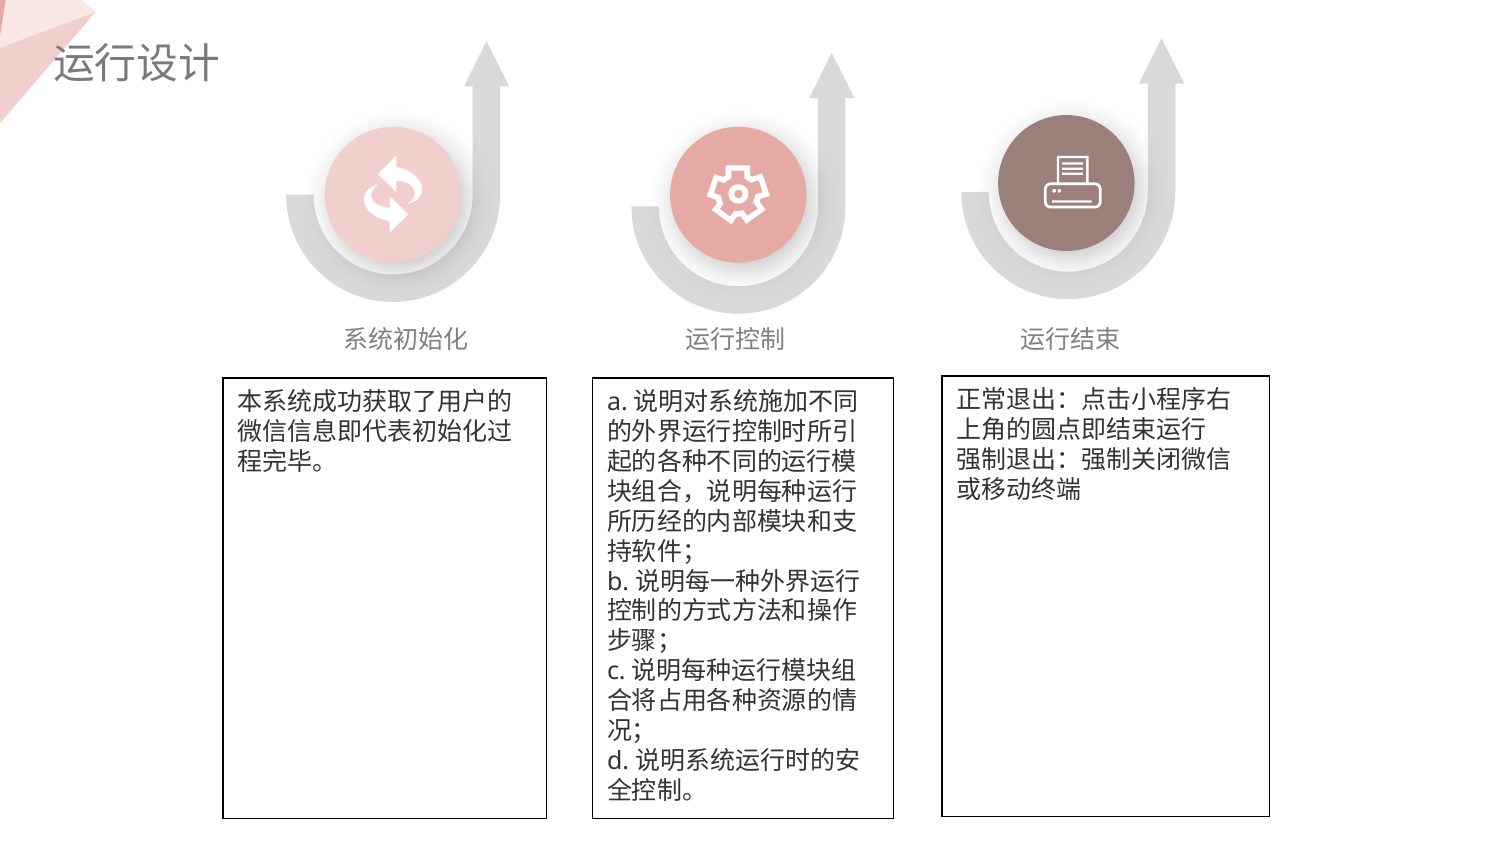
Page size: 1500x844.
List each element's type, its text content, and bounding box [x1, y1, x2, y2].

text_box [1043, 155, 1102, 209]
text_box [361, 155, 425, 233]
text_box 本系统成功获取了用户的微信信息即代表初始化过程完毕。 [223, 377, 547, 819]
text_box [961, 38, 1185, 300]
text_box 运行控制 [670, 315, 801, 361]
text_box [0, 0, 96, 131]
text_box [668, 124, 809, 265]
text_box [706, 165, 770, 225]
text_box [631, 52, 855, 314]
text_box [322, 124, 464, 265]
text_box 运行设计 [100, 29, 236, 95]
text_box 运行结束 [1005, 315, 1136, 361]
text_box a.说明对系统施加不同的外界运行控制时所引起的各种不同的运行模块组合，说明每种运行所历经的内部模块和支持软件； b.说明每一种外界运行控制的方式方法和操作步骤； c.说明每种运行模块组合将占用各种资源的情况； d.说明系统运行时的安全控制。 [592, 377, 894, 819]
text_box 正常退出：点击小程序右上角的圆点即结束运行 强制退出：强制关闭微信或移动终端 [941, 375, 1270, 817]
text_box [996, 112, 1137, 254]
text_box [286, 41, 510, 302]
text_box 系统初始化 [328, 315, 484, 361]
